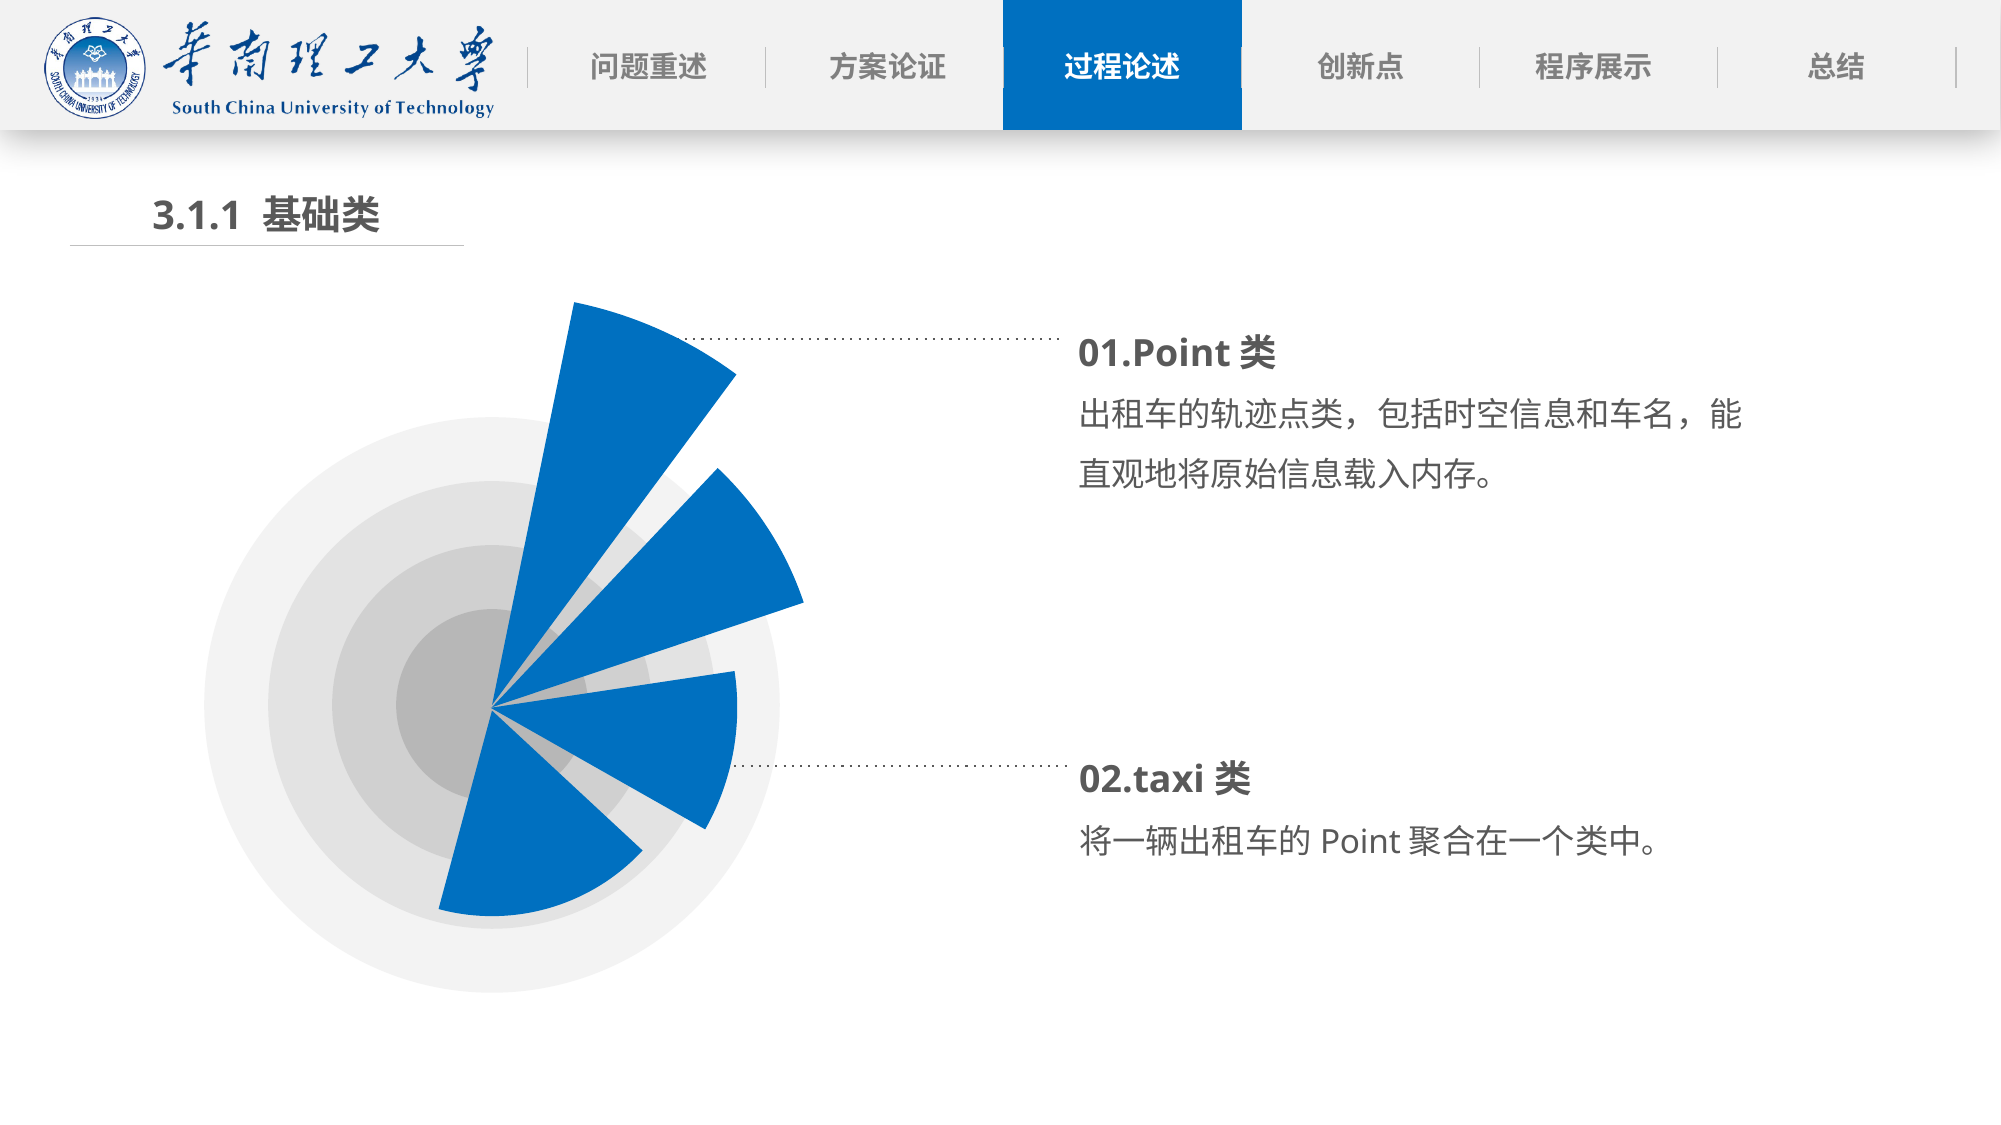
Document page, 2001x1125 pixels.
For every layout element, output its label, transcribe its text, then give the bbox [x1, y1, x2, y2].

text_box [646, 637, 715, 682]
text_box [331, 544, 523, 861]
text_box [487, 669, 739, 831]
text_box [562, 757, 630, 816]
text_box 3.1.1 基础类 [111, 181, 422, 245]
text_box [552, 576, 603, 633]
text_box [395, 608, 510, 799]
text_box [506, 628, 559, 689]
text_box [500, 715, 574, 773]
text_box 01.Point类 出租车的轨迹点类，包括时空信息和车名，能直观地将原始信息载入内存。 [1063, 298, 1784, 501]
text_box [707, 616, 781, 766]
text_box [586, 657, 652, 691]
text_box [437, 708, 645, 918]
text_box [203, 416, 775, 994]
text_box [267, 480, 686, 930]
text_box 02.taxi类 将一辆出租车的Point聚合在一个类中。 [1064, 725, 1785, 868]
text_box [491, 300, 738, 705]
text_box [511, 678, 589, 703]
text_box [491, 466, 806, 706]
picture [44, 17, 494, 119]
